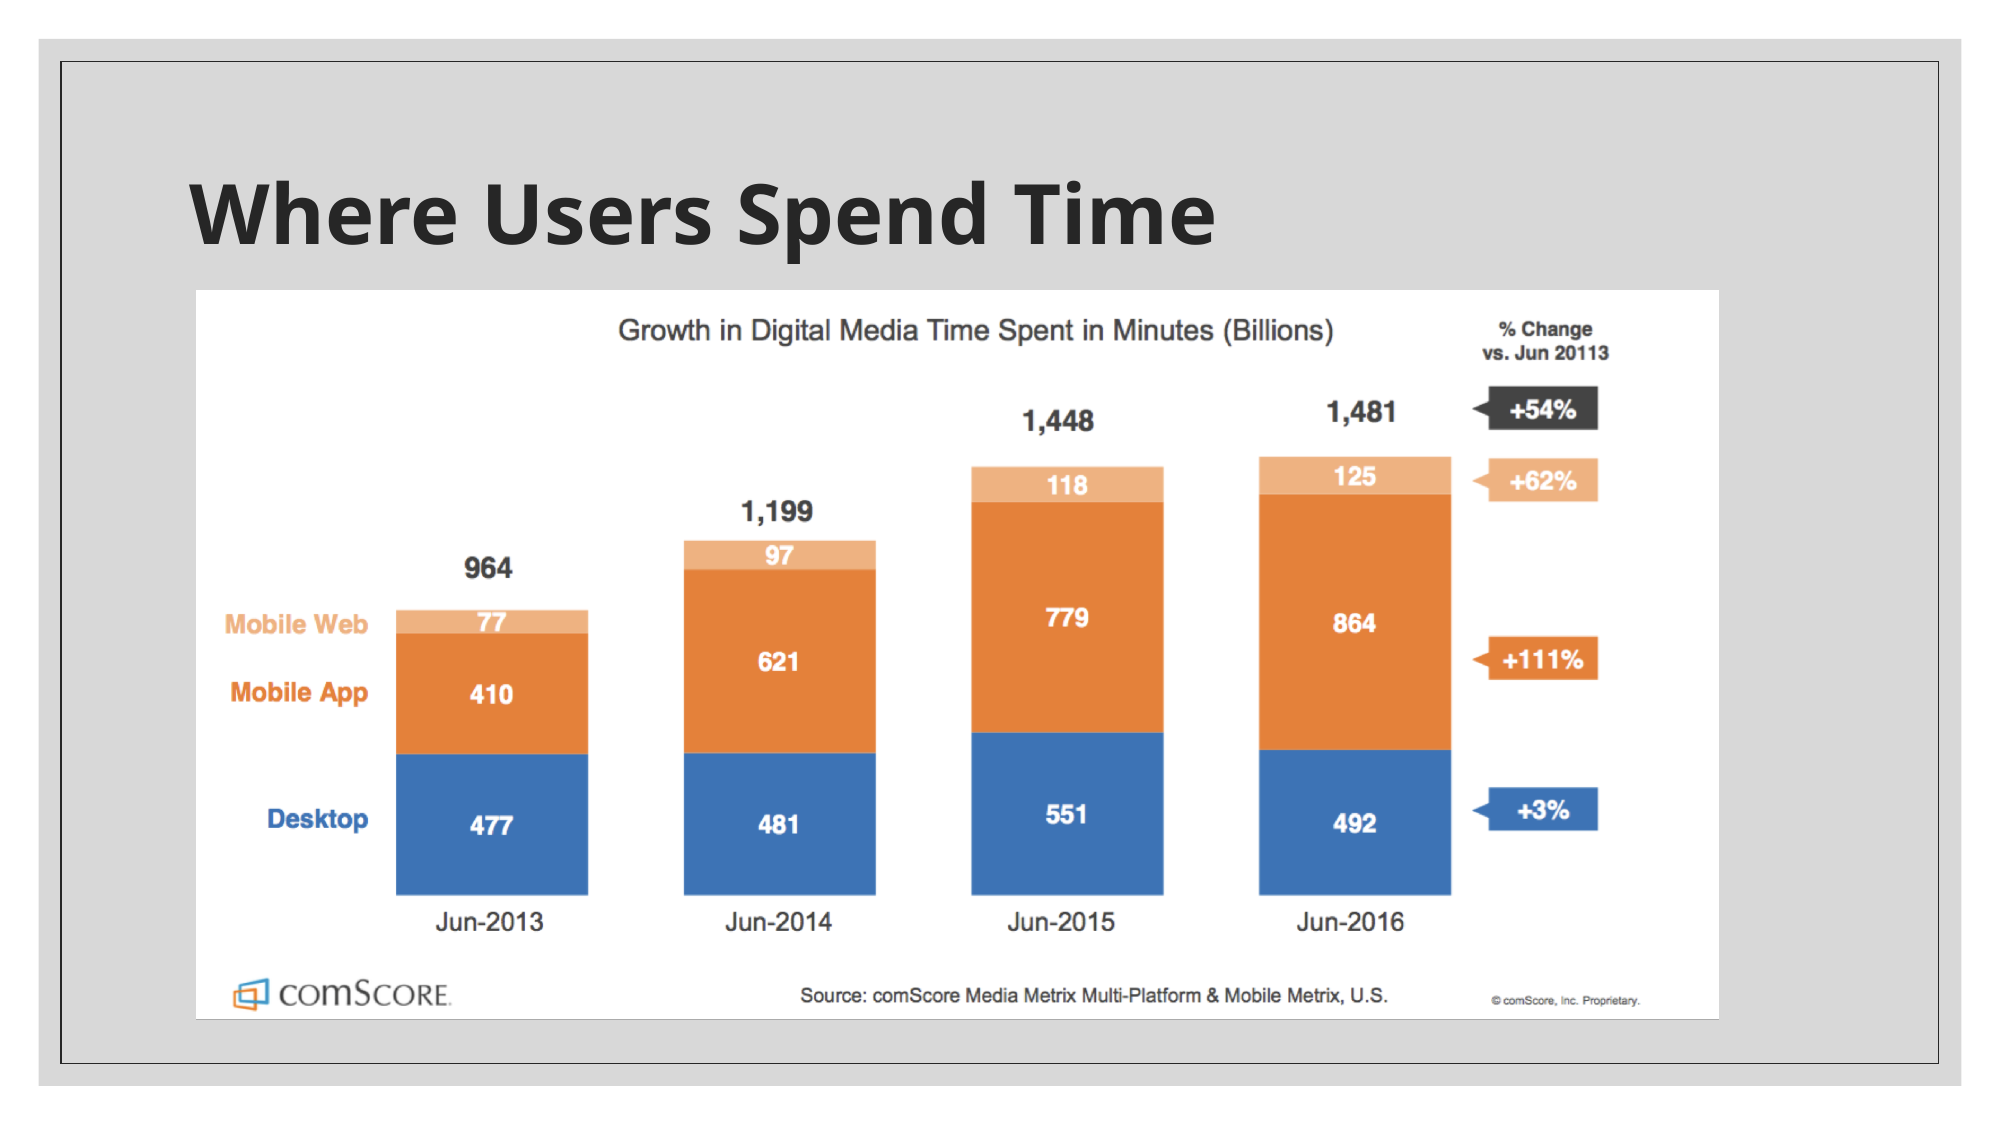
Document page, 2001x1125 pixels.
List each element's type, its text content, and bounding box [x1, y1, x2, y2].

picture [196, 290, 1719, 1020]
title Where Users Spend Time [174, 105, 1825, 331]
